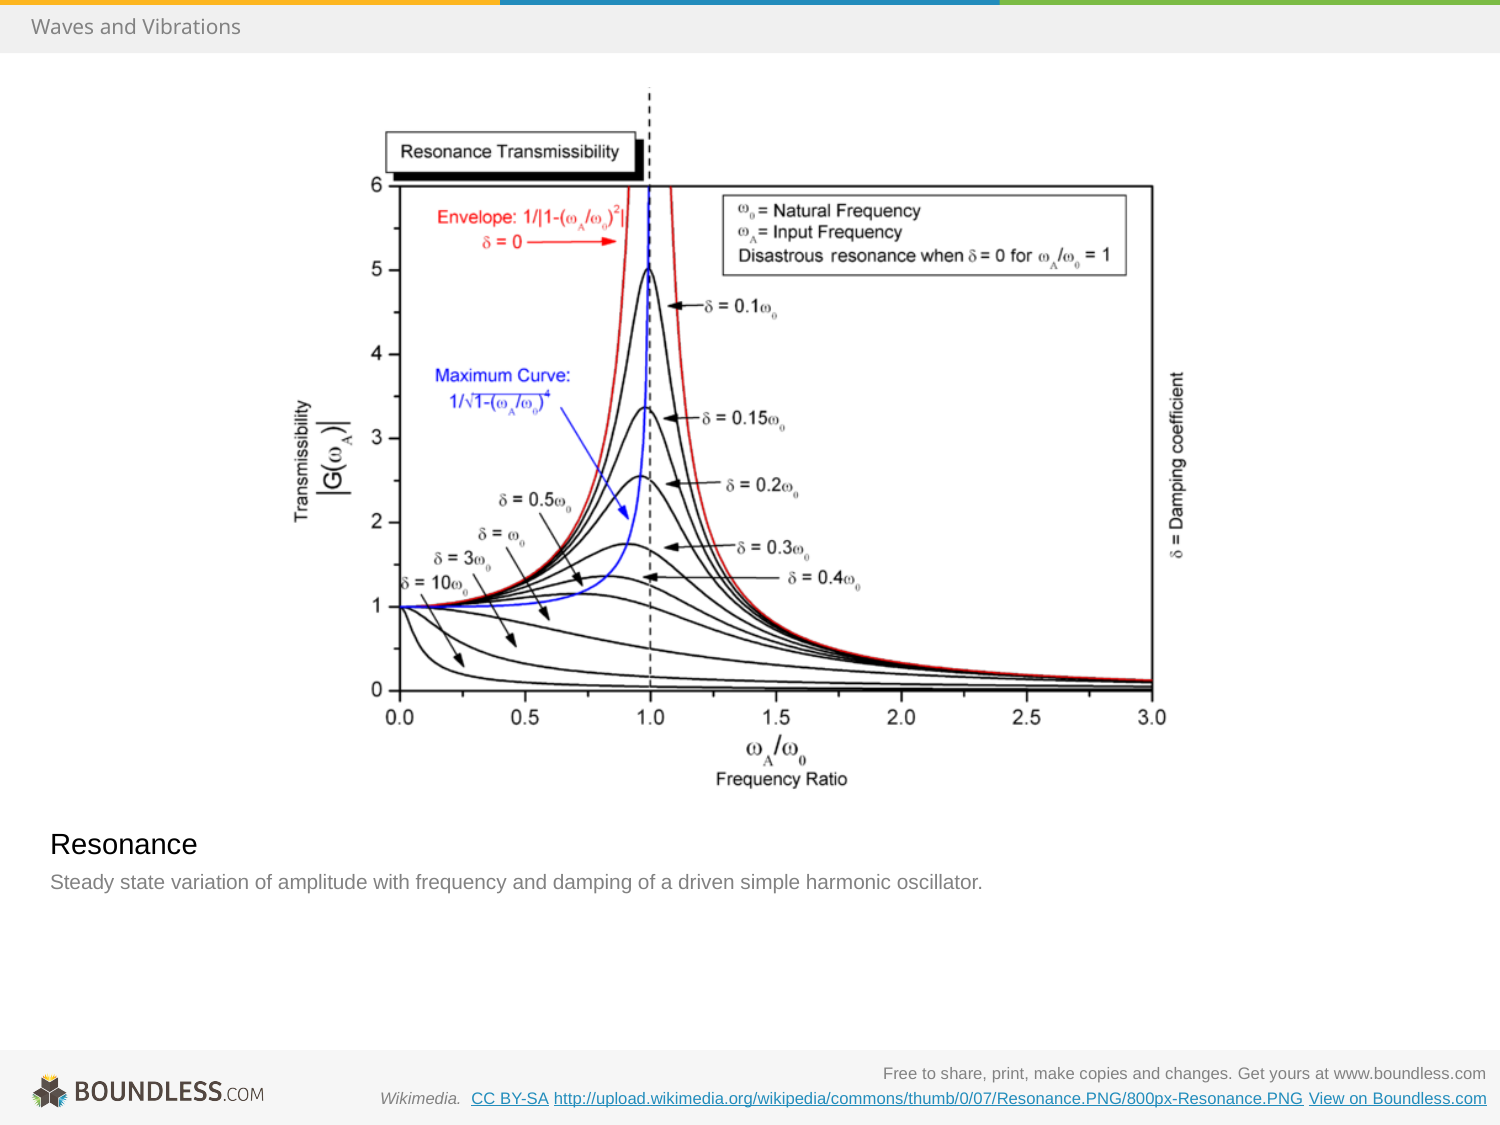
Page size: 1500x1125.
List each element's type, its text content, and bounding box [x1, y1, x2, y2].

text_box [0, 2, 1500, 54]
picture [257, 87, 1243, 801]
text_box Waves and Vibrations [31, 13, 1475, 38]
text_box Wikimedia. CC BY-SA http://upload.wikimedia.org/wikipedia/commons/thumb/0/07/Resonance.PNG/800px-Resonance.PNG View on Boundless.com [274, 1087, 1488, 1125]
list Resonance Steady state variation of amplitude with frequency and damping of a driven simple harmonic oscillator. [50, 825, 1450, 1038]
text_box [0, 1050, 1500, 1125]
text_box Free to share, print, make copies and changes. Get yours at www.boundless.com [649, 1062, 1488, 1087]
picture [30, 1072, 265, 1109]
